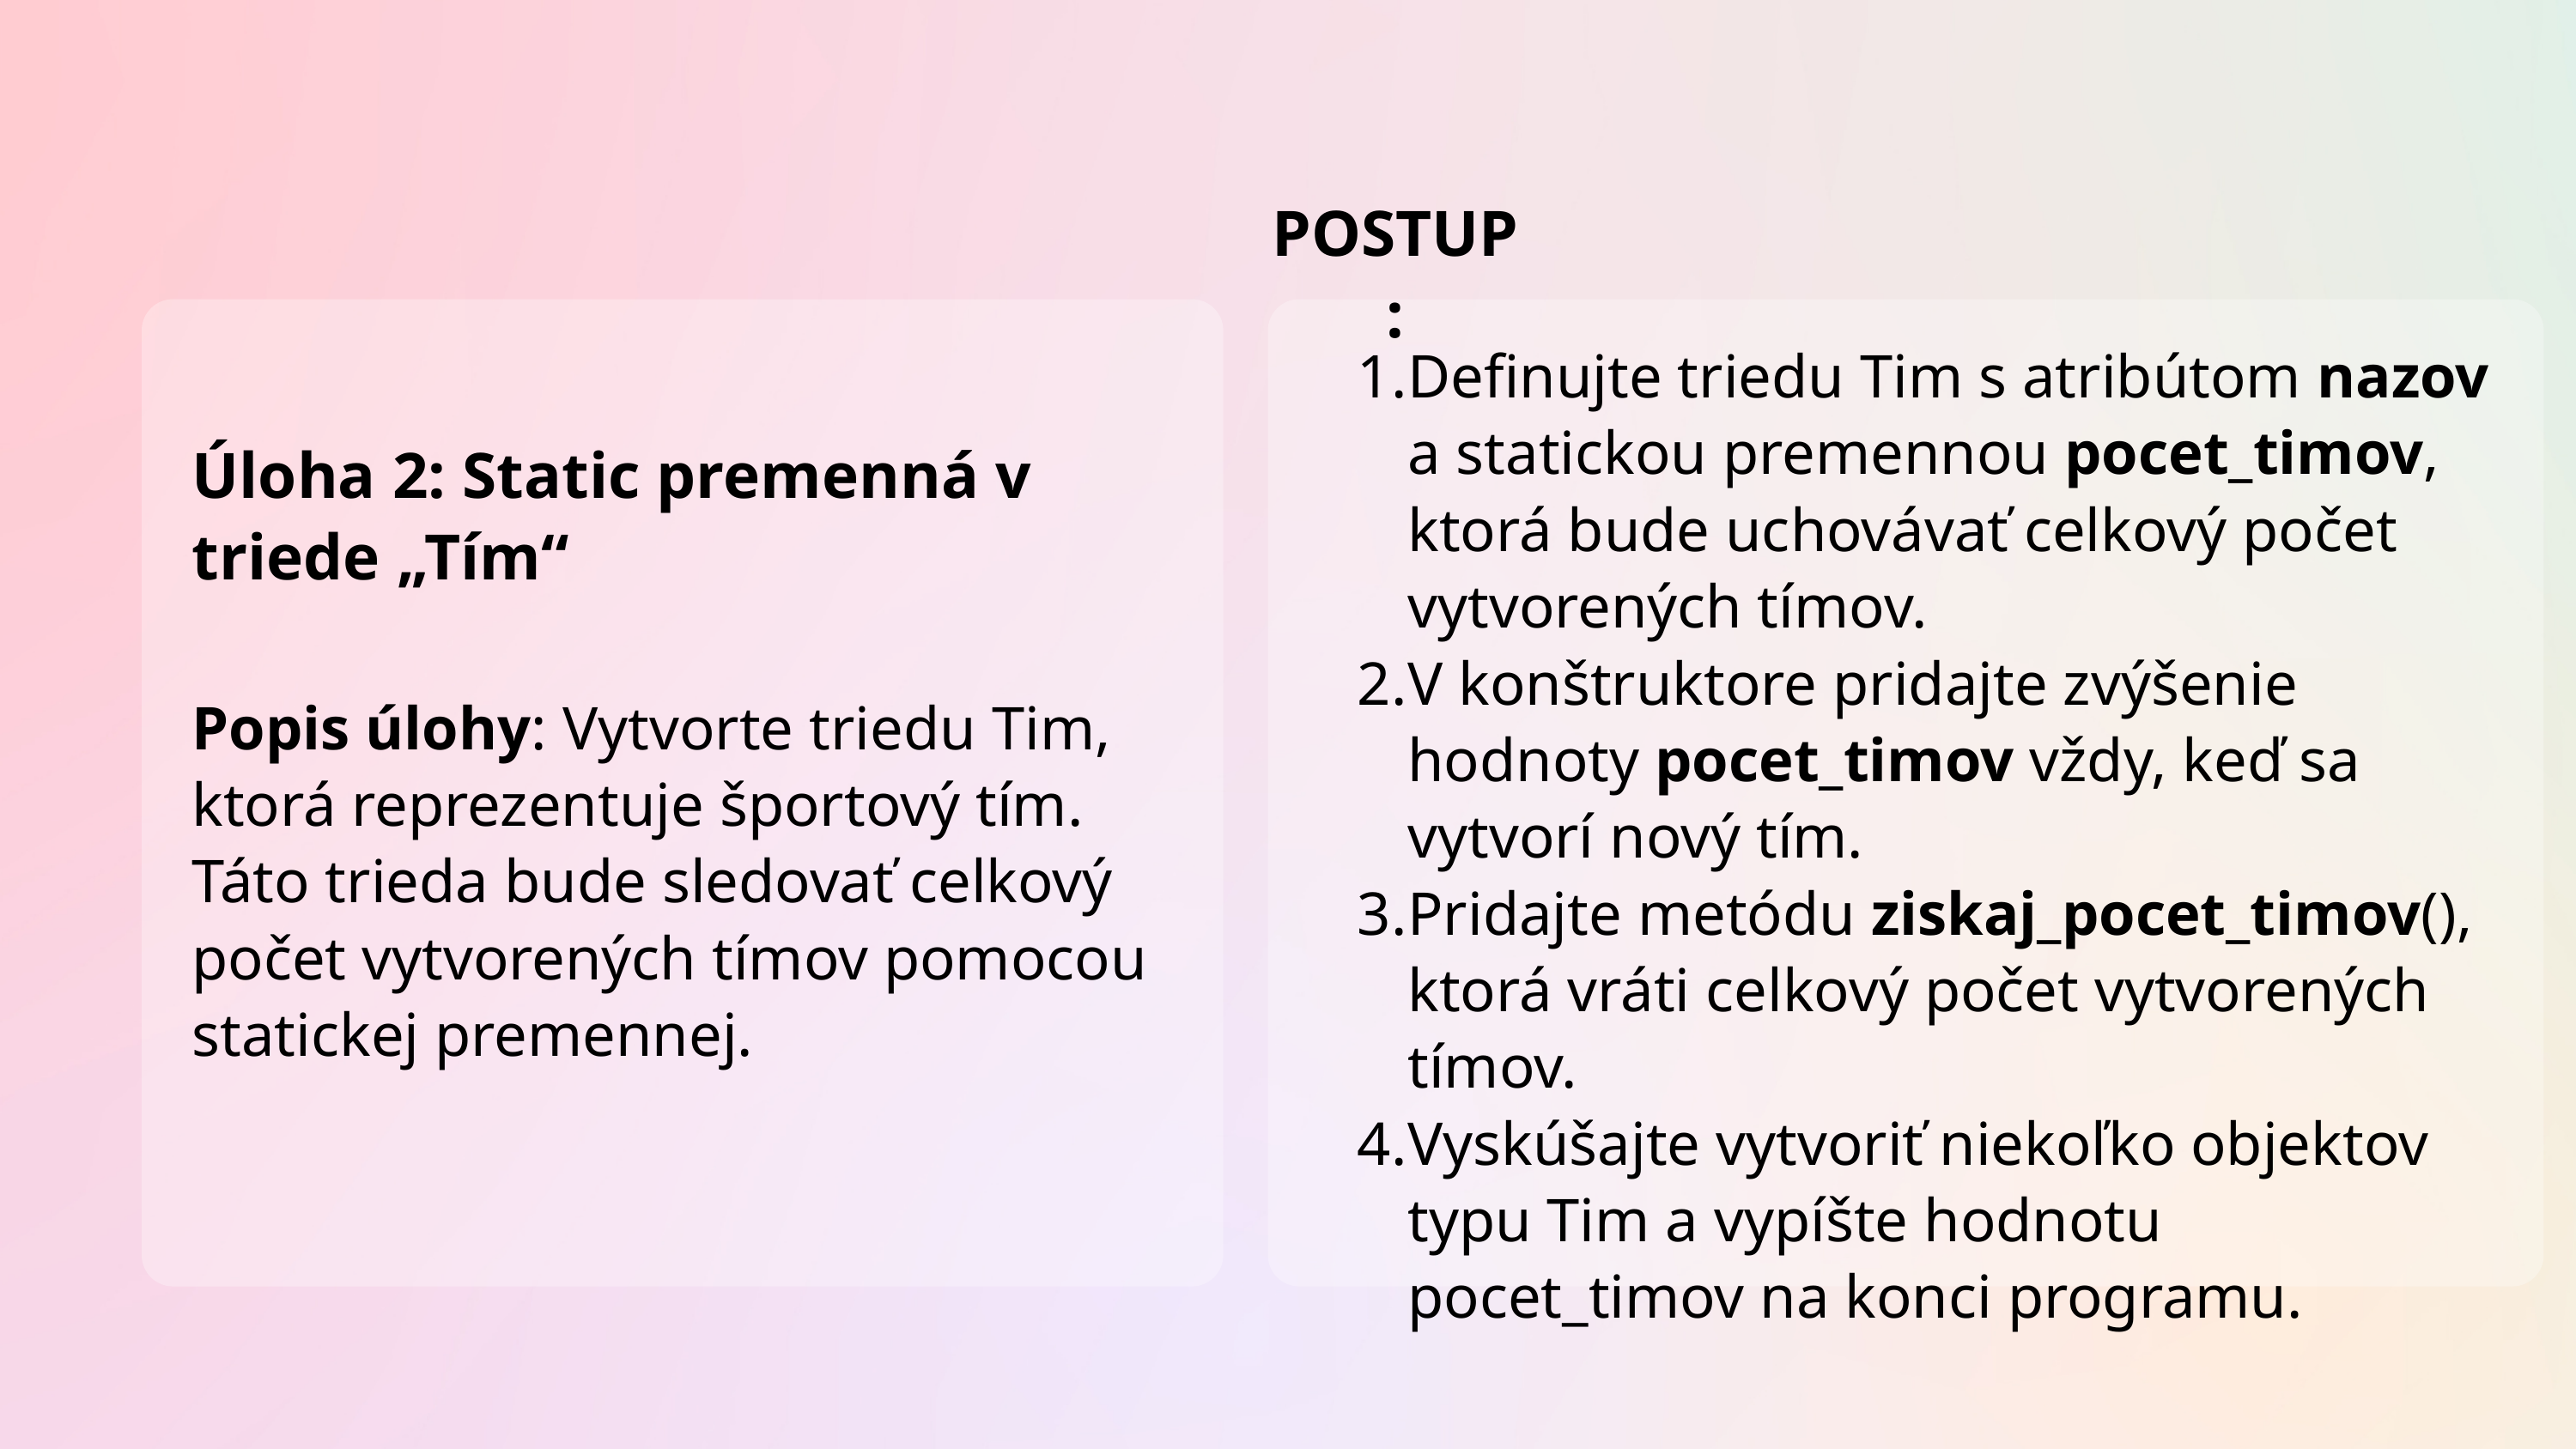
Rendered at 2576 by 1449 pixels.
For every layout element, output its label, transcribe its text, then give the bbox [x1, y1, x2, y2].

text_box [141, 299, 1224, 1287]
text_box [1267, 299, 2544, 1287]
text_box Definujte triedu Tim s atribútom nazov a statickou premennou pocet_timov, ktorá bude uchovávať celkový počet vytvorených tímov. V konštruktore pridajte zvýšenie hodnoty pocet_timov vždy, keď sa vytvorí nový tím. Pridajte metódu ziskaj_pocet_timov(), ktorá vráti celkový počet vytvorených tímov. Vyskúšajte vytvoriť niekoľko objektov typu Tim a vypíšte hodnotu pocet_timov na konci programu. [1307, 1294, 2505, 1331]
text_box [0, 0, 2576, 1449]
text_box POSTUP: [1267, 187, 1523, 298]
